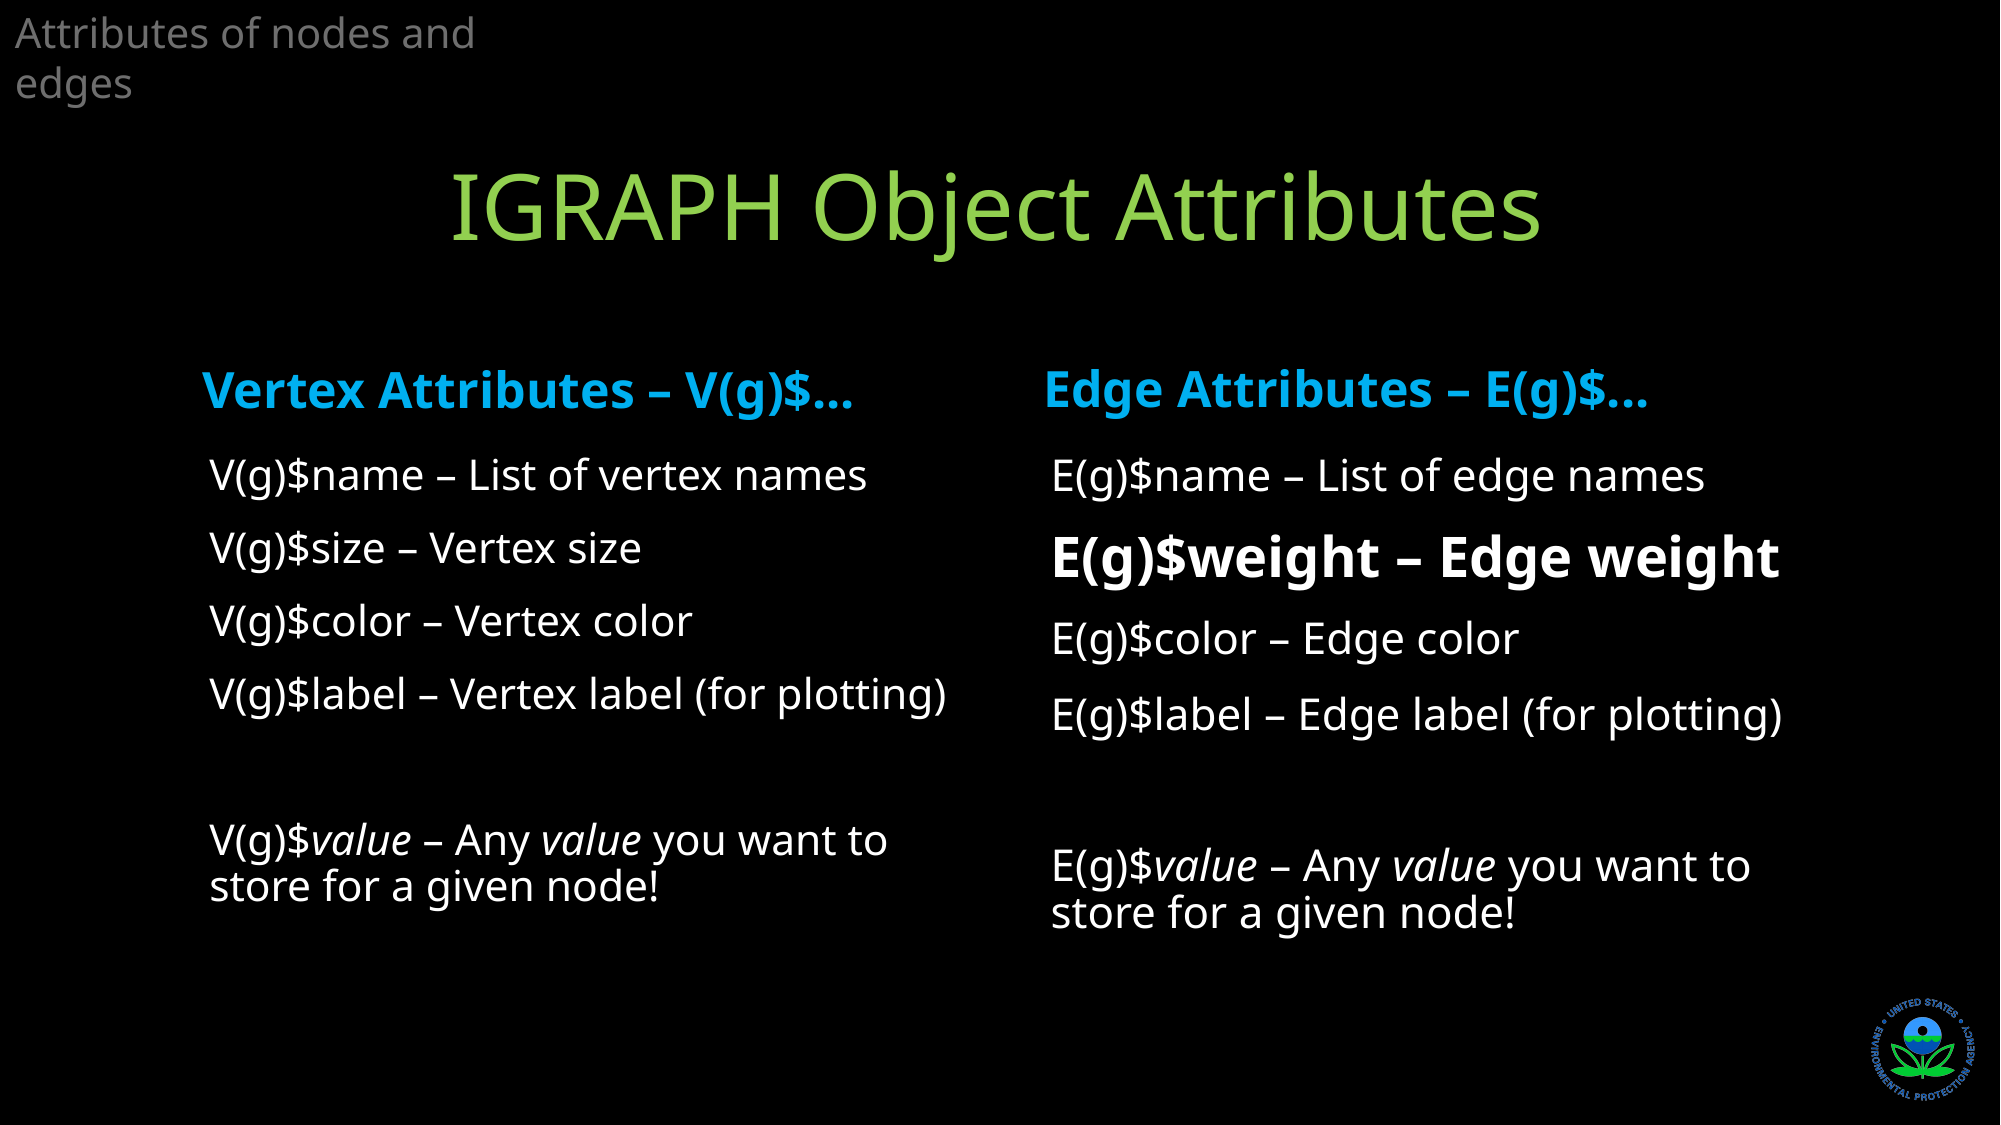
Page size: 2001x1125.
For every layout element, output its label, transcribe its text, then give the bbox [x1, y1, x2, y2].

list E(g)$name – List of edge names E(g)$weight – Edge weight E(g)$color – Edge color E(g)$label – Edge label (for plotting) E(g)$value – Any value you want to store for a given node! [1028, 446, 1809, 1002]
list Vertex Attributes – V(g)$... [187, 328, 968, 446]
list Edge Attributes – E(g)$... [1028, 327, 1809, 446]
list V(g)$name – List of vertex names V(g)$size – Vertex size V(g)$color – Vertex color V(g)$label – Vertex label (for plotting) V(g)$value – Any value you want to store for a given node! [187, 446, 968, 1002]
title IGRAPH Object Attributes [187, 99, 1808, 323]
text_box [1865, 994, 1981, 1106]
text_box Attributes of nodes and edges [0, 0, 560, 115]
